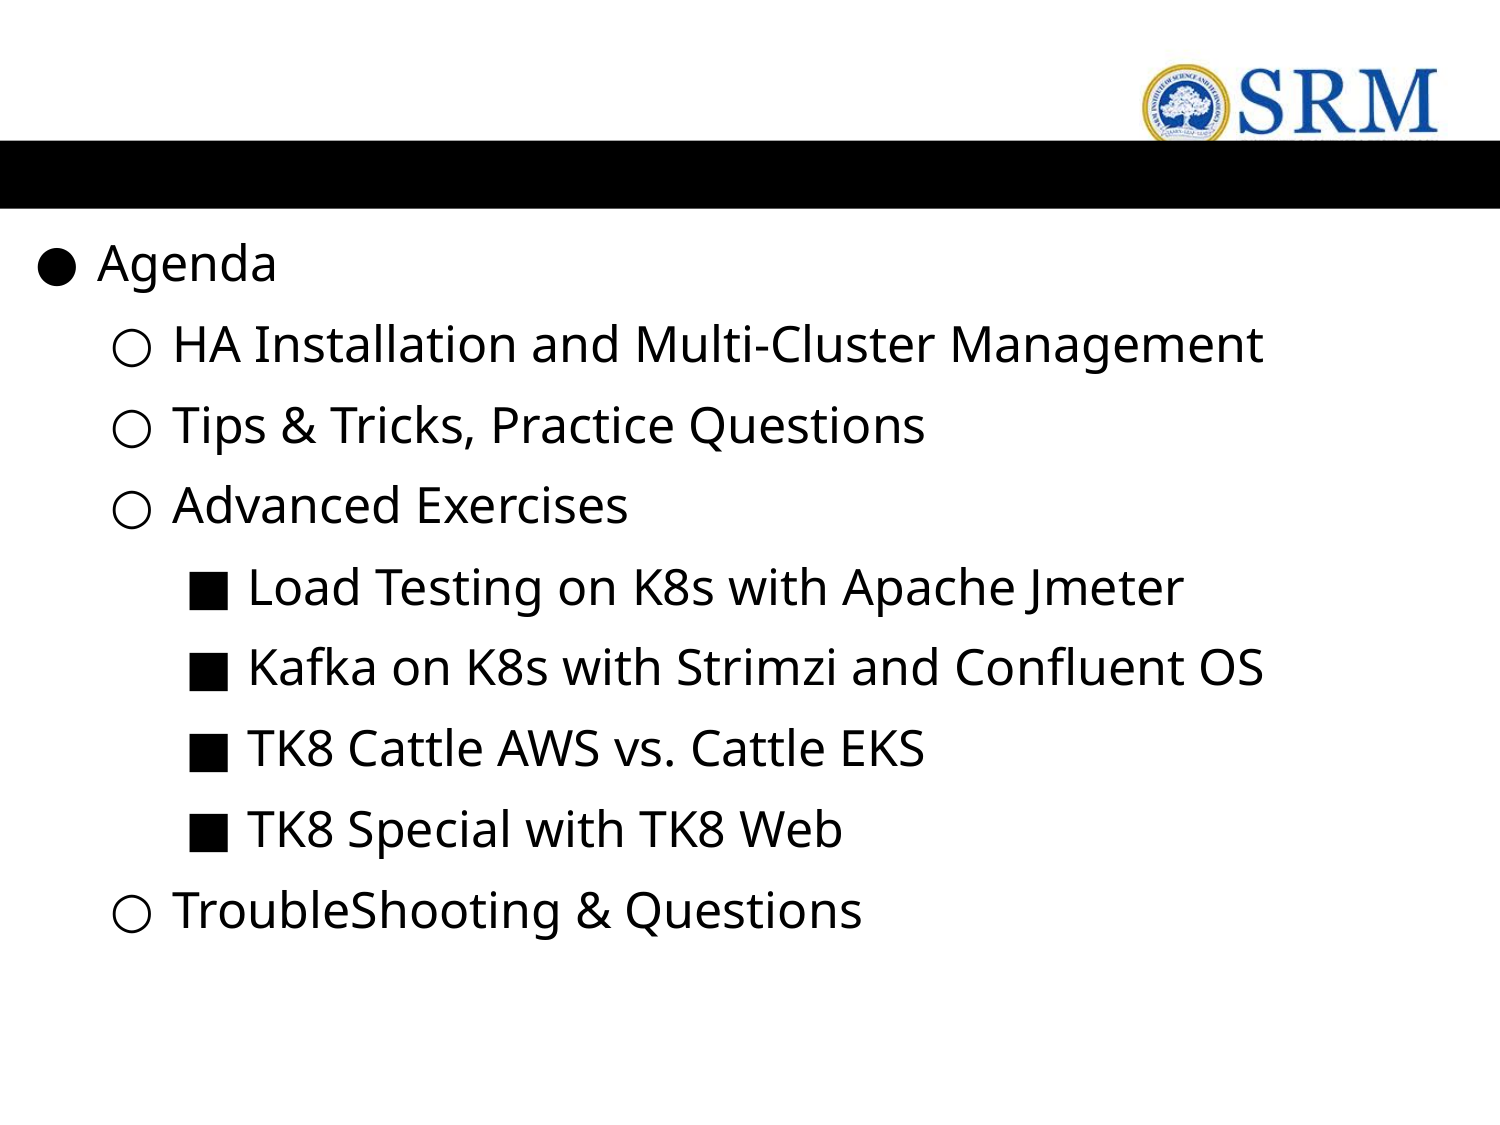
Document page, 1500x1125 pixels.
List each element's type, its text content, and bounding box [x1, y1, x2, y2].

text_box [0, 140, 1500, 209]
text_box Agenda HA Installation and Multi-Cluster Management Tips & Tricks, Practice Questions Advanced Exercises Load Testing on K8s with Apache Jmeter Kafka on K8s with Strimzi and Confluent OS TK8 Cattle AWS vs. Cattle EKS TK8 Special with TK8 Web TroubleShooting & Questions [7, 216, 1500, 985]
picture [1139, 30, 1448, 140]
